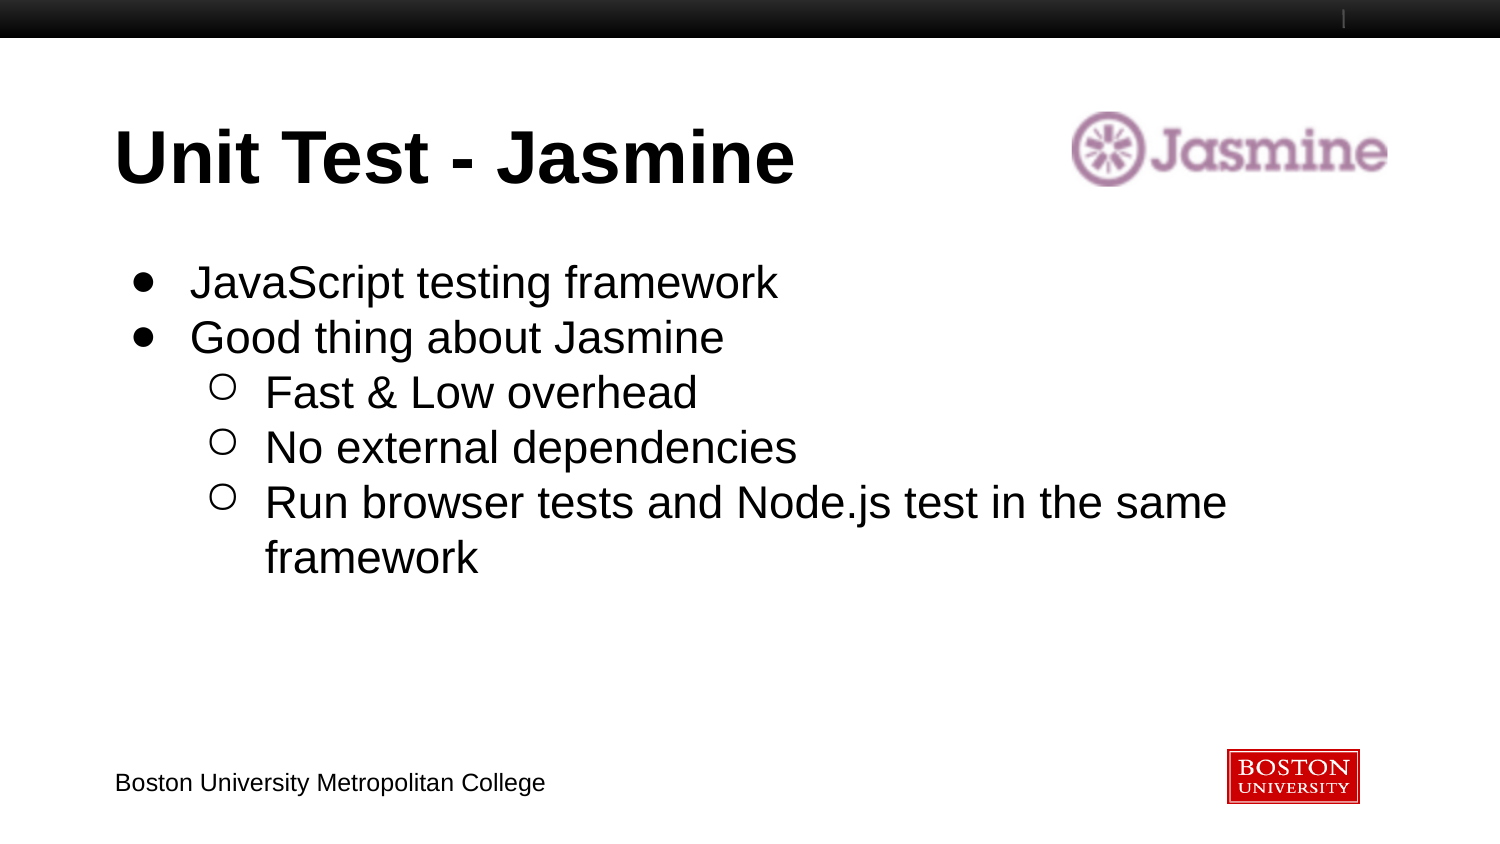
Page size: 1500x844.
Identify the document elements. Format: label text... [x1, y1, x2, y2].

title Unit Test - Jasmine [99, 93, 1061, 179]
picture [1227, 749, 1360, 804]
picture [1062, 93, 1401, 213]
text_box JavaScript testing framework Good thing about Jasmine Fast & Low overhead No external dependencies Run browser tests and Node.js test in the same framework [99, 237, 1400, 693]
